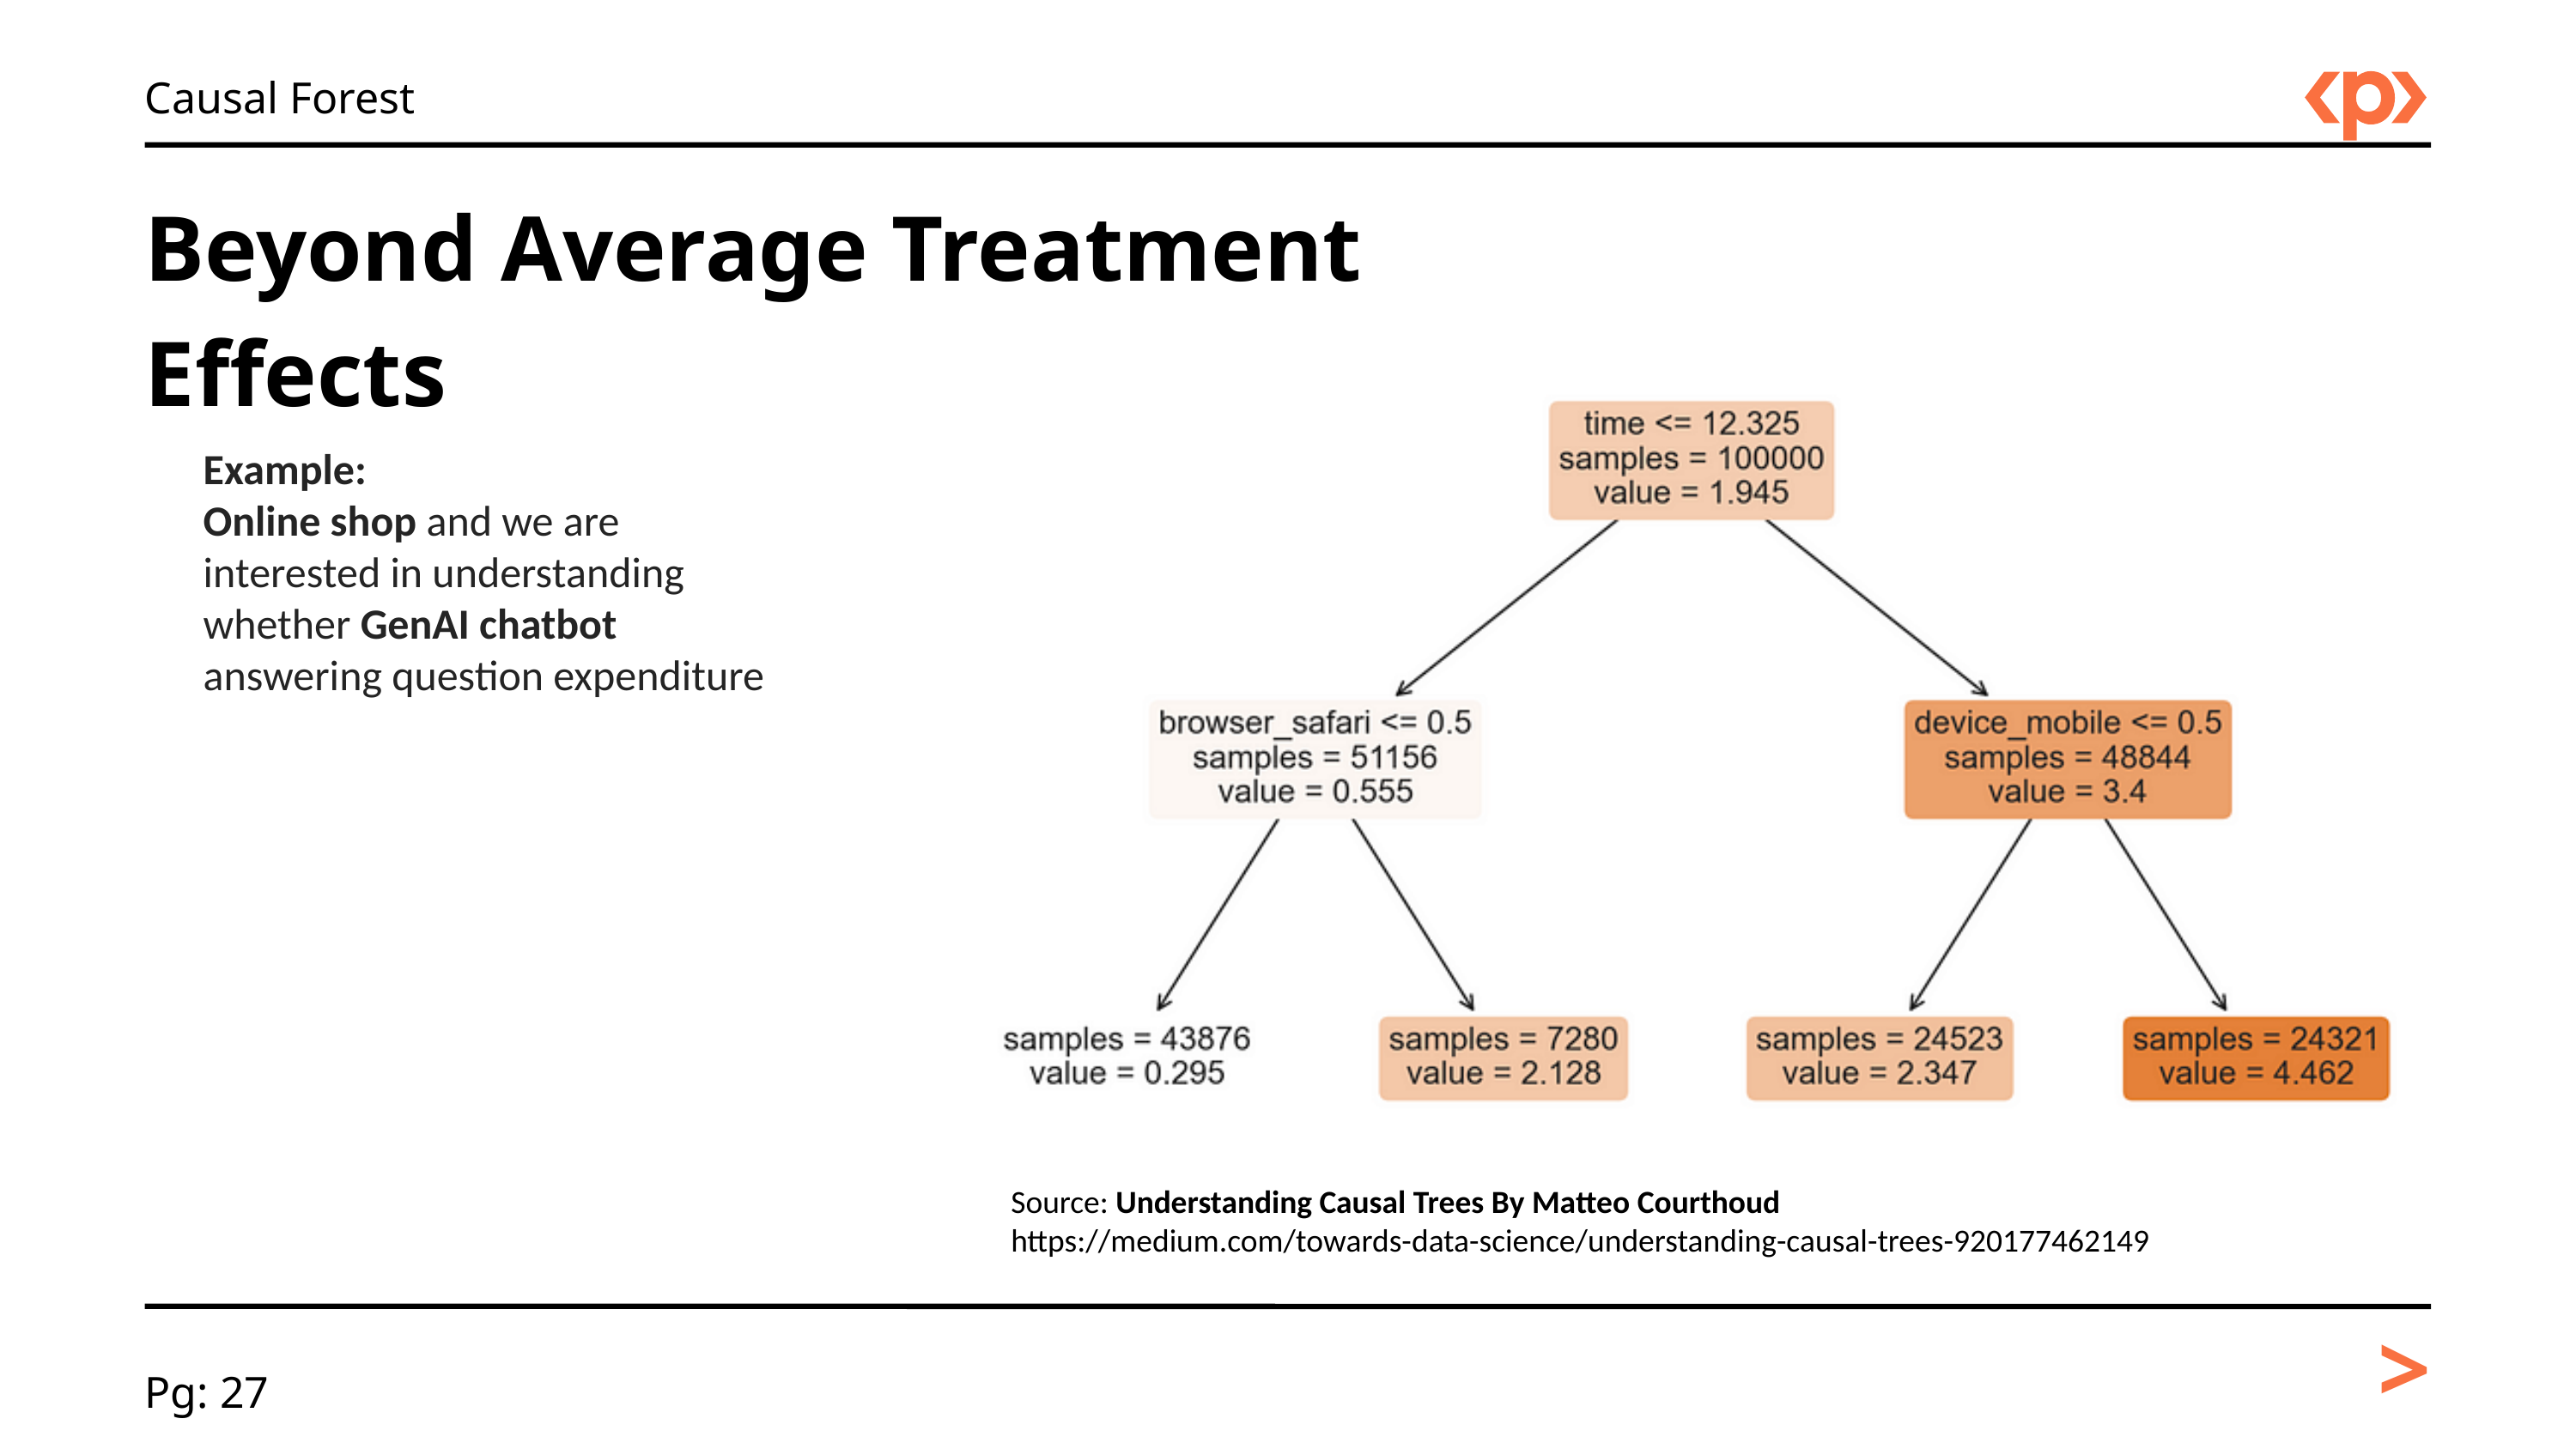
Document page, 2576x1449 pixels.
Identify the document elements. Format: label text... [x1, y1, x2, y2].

text_box > [2378, 1291, 2432, 1422]
picture [933, 299, 2458, 1164]
text_box Pg: 27 [144, 1344, 280, 1417]
text_box Source: Understanding Causal Trees By Matteo Courthoud https://medium.com/towards-data-science/understanding-causal-trees-920177462149 [998, 1174, 2287, 1265]
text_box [2300, 66, 2432, 145]
text_box Beyond Average Treatment Effects [144, 173, 1643, 425]
text_box Causal Forest [144, 62, 494, 123]
text_box Example: Online shop and we are interested in understanding whether GenAI chatbot answering question expenditure [190, 435, 794, 706]
